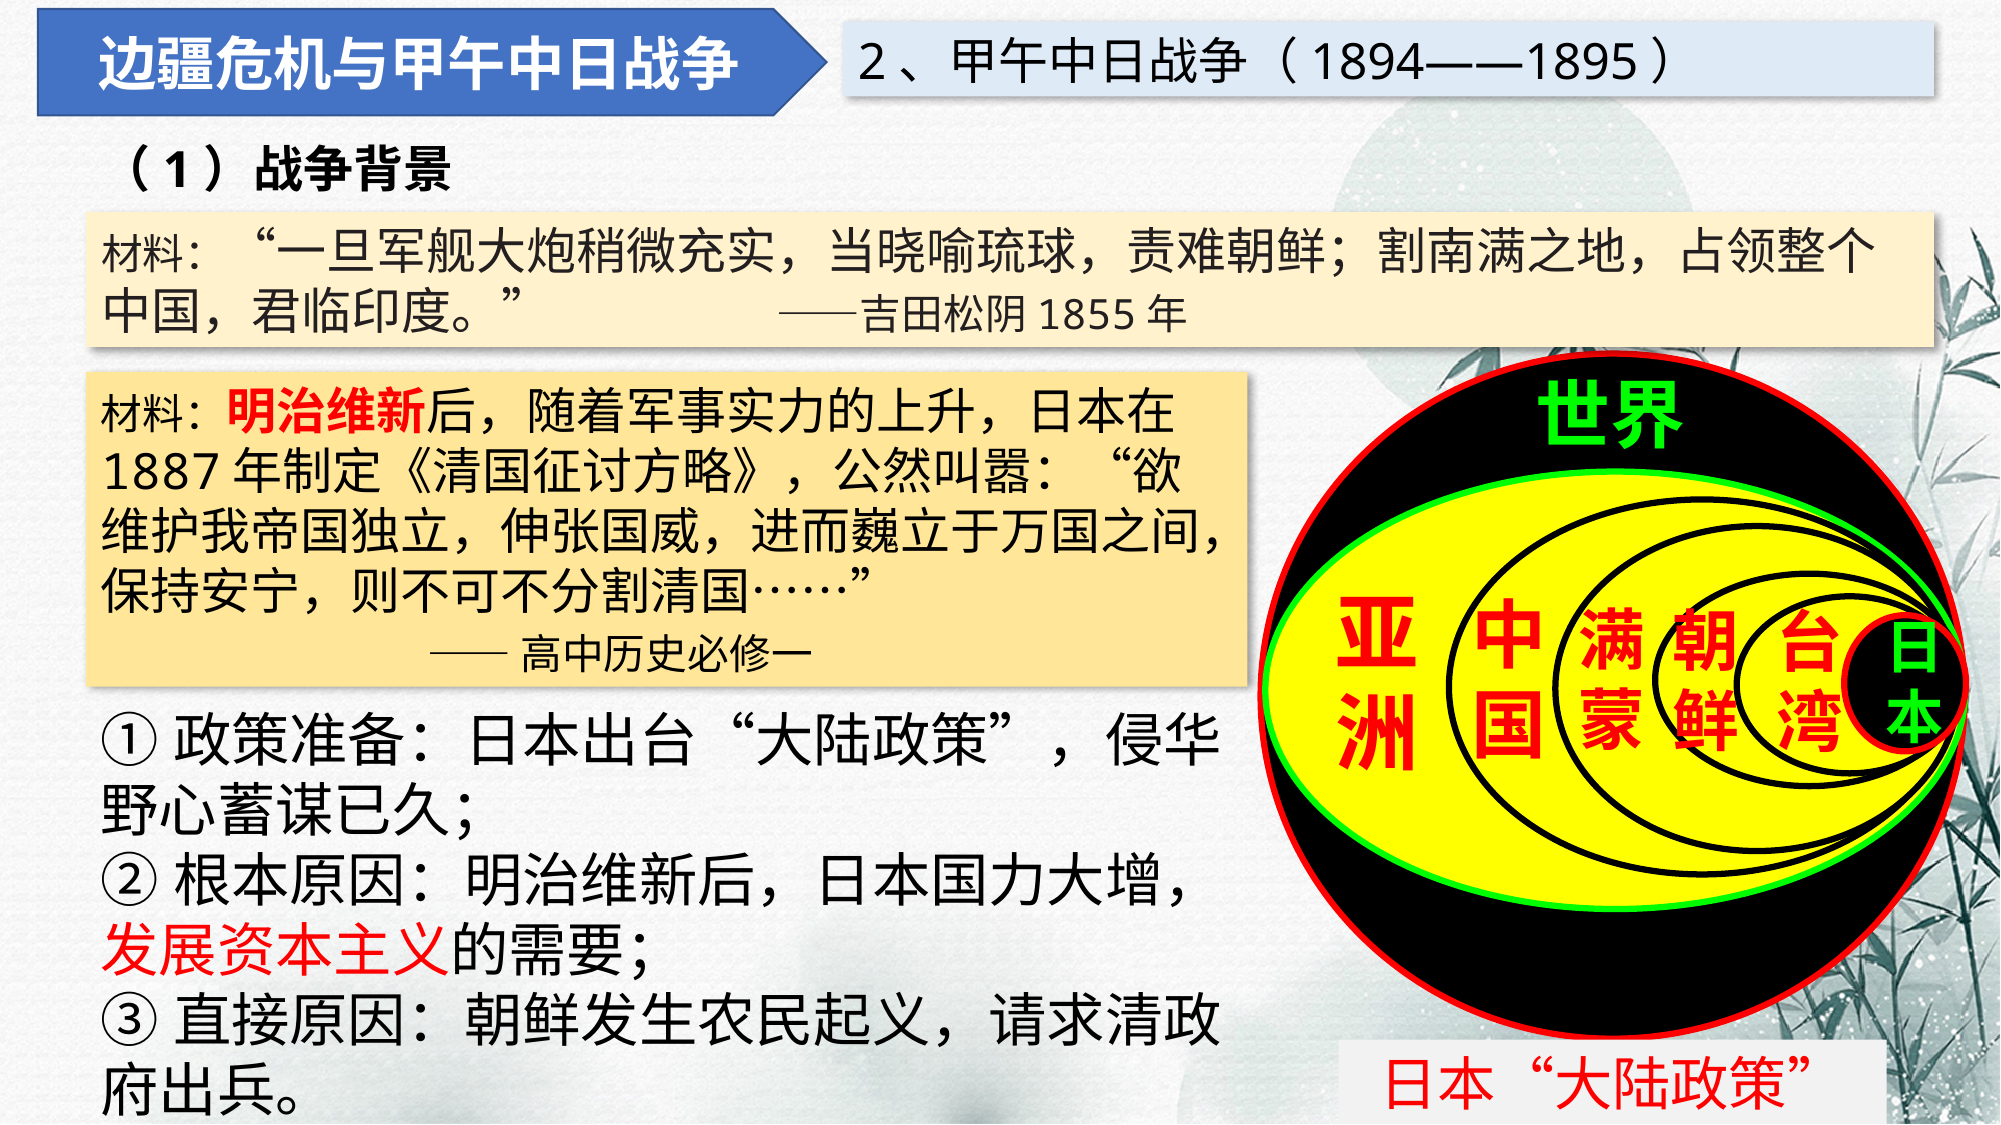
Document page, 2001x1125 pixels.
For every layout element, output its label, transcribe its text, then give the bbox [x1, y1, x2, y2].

text_box [1260, 391, 1959, 1039]
text_box 材料：“一旦军舰大炮稍微充实，当晓喻琉球，责难朝鲜；割南满之地，占领整个中国，君临印度。” ——吉田松阴1855年 [86, 212, 1934, 347]
text_box 台湾 [1761, 592, 1848, 768]
text_box [1265, 471, 1949, 910]
text_box 朝鲜 [1657, 591, 1724, 767]
text_box [1579, 758, 1940, 852]
text_box [1721, 573, 1914, 787]
text_box 日本 [1870, 602, 1999, 758]
text_box [1848, 627, 1870, 739]
text_box 世界 [1447, 359, 1774, 465]
text_box 中国 [1456, 580, 1532, 776]
text_box ①政策准备：日本出台“大陆政策”，侵华野心蓄谋已久； ②根本原因：明治维新后，日本国力大增，发展资本主义的需要； ③直接原因：朝鲜发生农民起义，请求清政府出兵。 [86, 696, 1248, 1125]
text_box 日本“大陆政策” [1338, 1039, 1887, 1125]
text_box [1596, 526, 1928, 602]
text_box [1736, 629, 1761, 740]
text_box 材料：明治维新后，随着军事实力的上升，日本在1887年制定《清国征讨方略》，公然叫嚣：“欲维护我帝国独立，伸张国威，进而巍立于万国之间，保持安宁，则不可不分割清国……” ——高中历史必修一 [86, 371, 1248, 687]
text_box 2、甲午中日战争（1894——1895） [843, 21, 1934, 97]
text_box [1848, 596, 1890, 656]
text_box （1）战争背景 [86, 130, 2000, 205]
text_box 边疆危机与甲午中日战争 [36, 7, 829, 117]
picture [0, 0, 2001, 1125]
text_box [1448, 642, 1456, 731]
text_box 亚洲 [1320, 572, 1431, 788]
text_box [1555, 644, 1563, 733]
text_box [1810, 710, 1914, 774]
text_box [1479, 499, 1925, 875]
text_box 满蒙 [1563, 590, 1658, 766]
